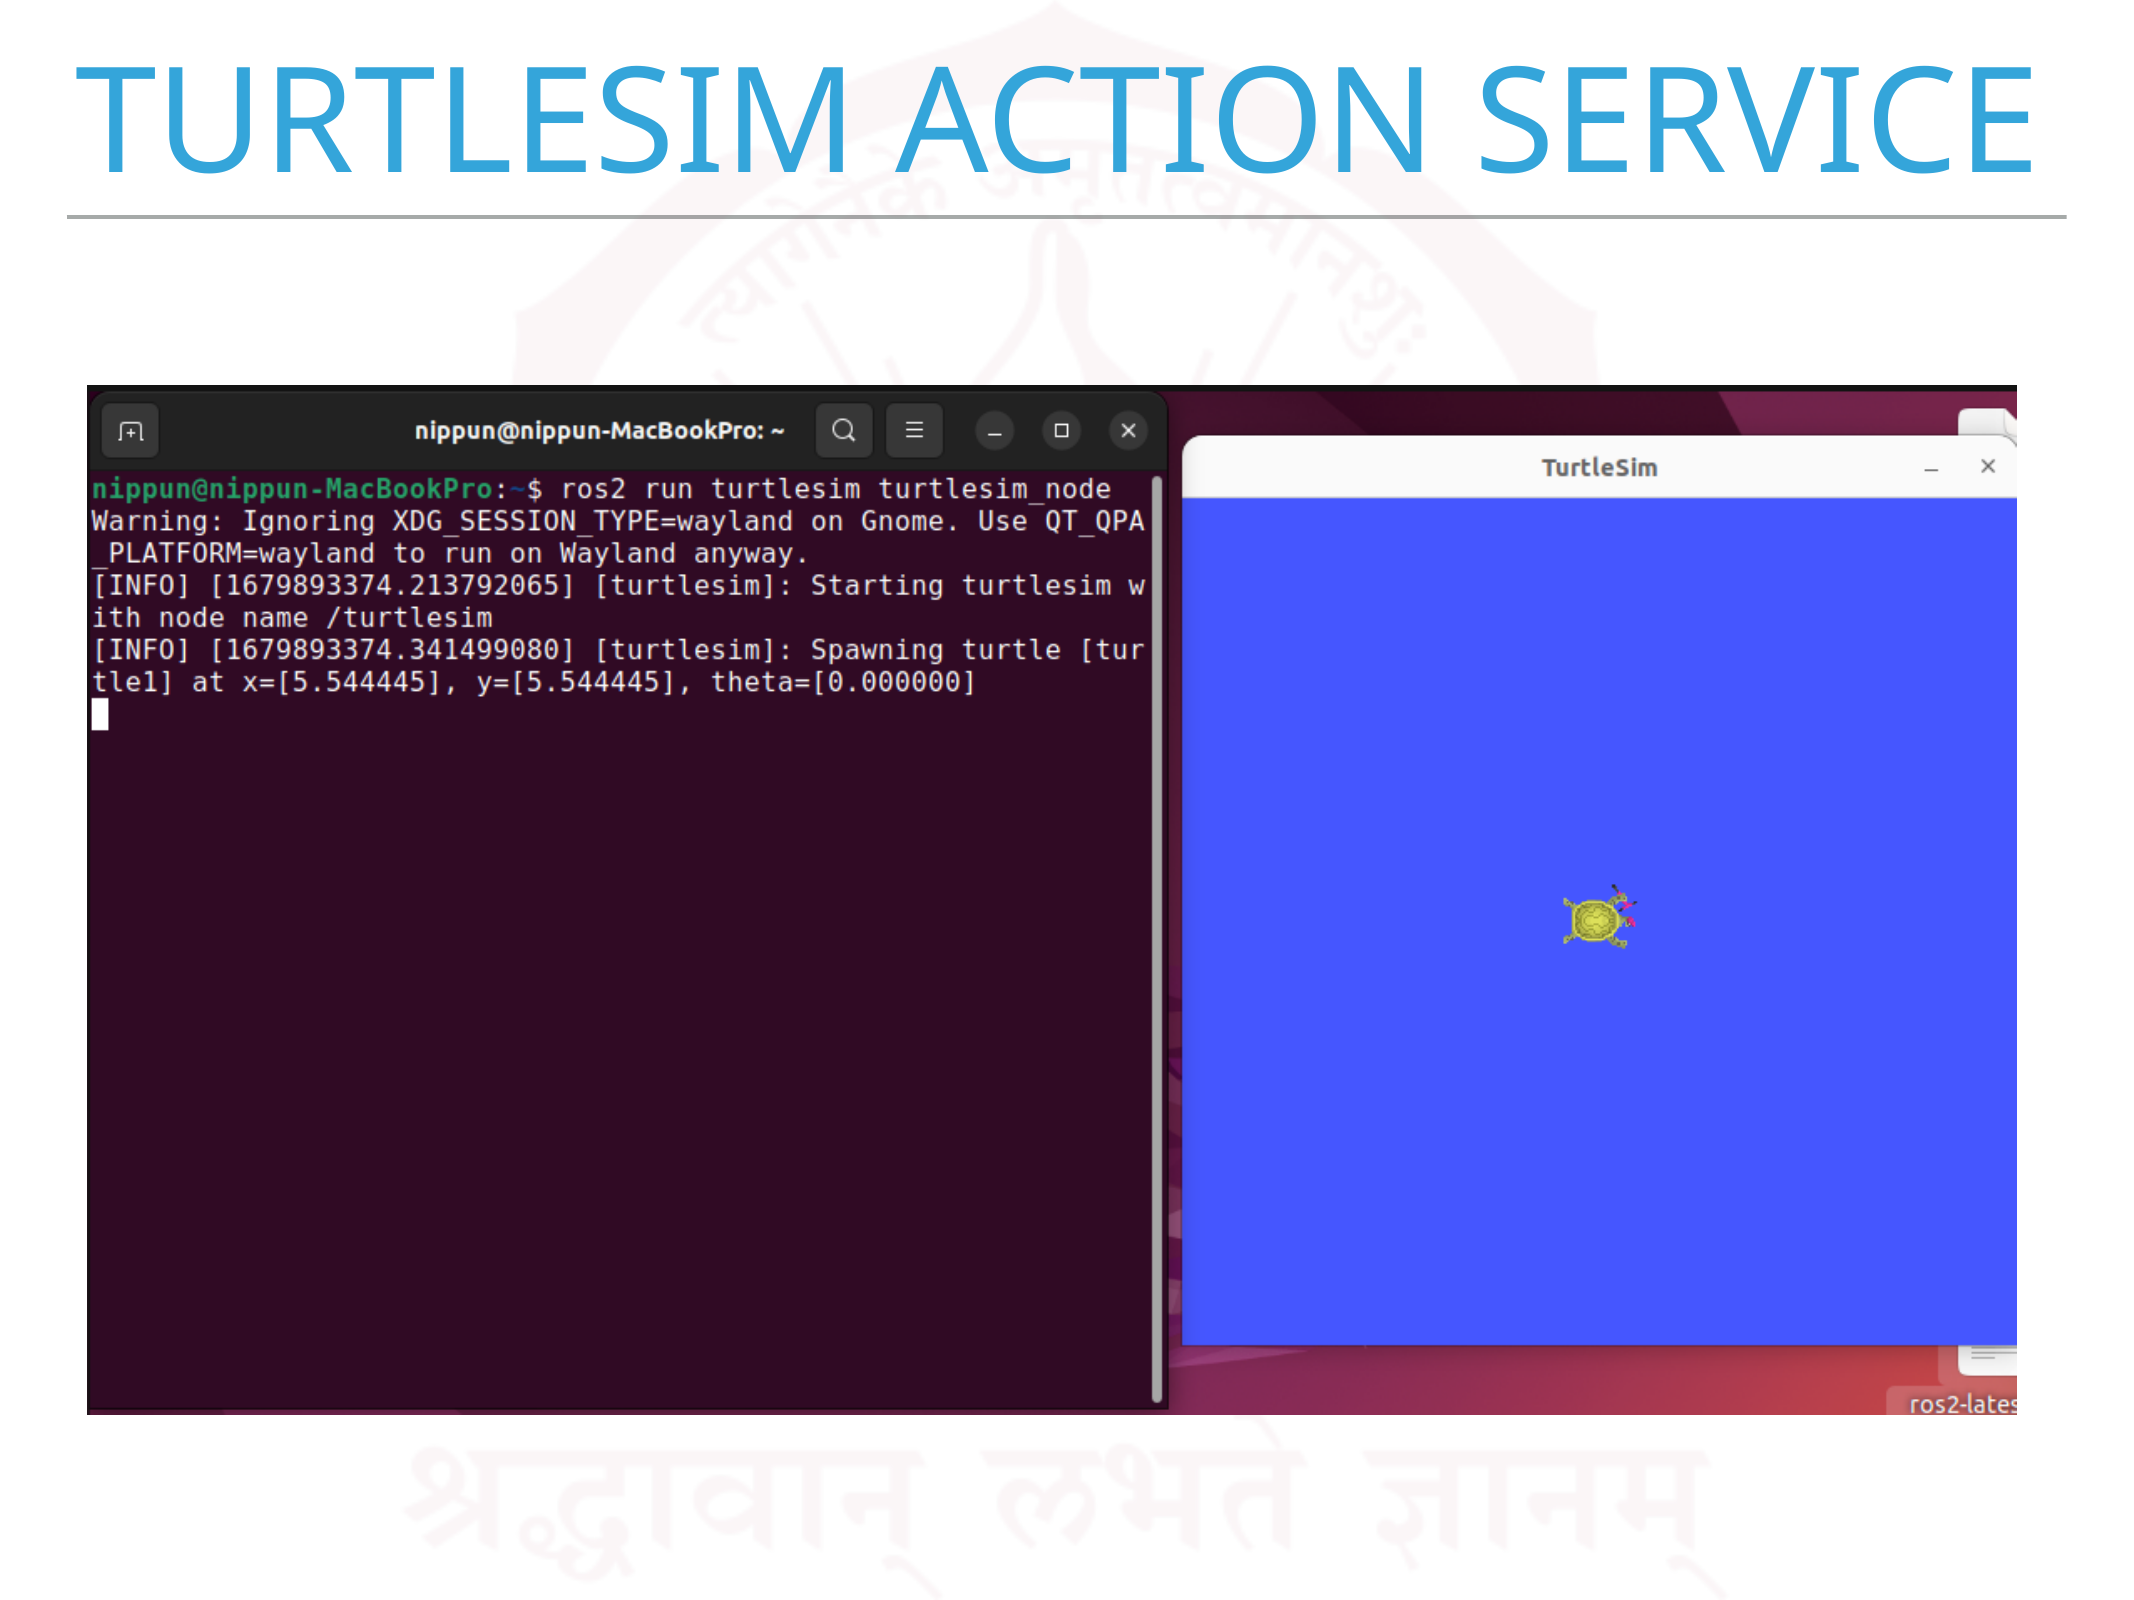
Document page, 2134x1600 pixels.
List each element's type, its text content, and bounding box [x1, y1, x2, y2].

picture [87, 385, 2017, 1415]
title Turtlesim Action Service [66, 50, 2068, 244]
